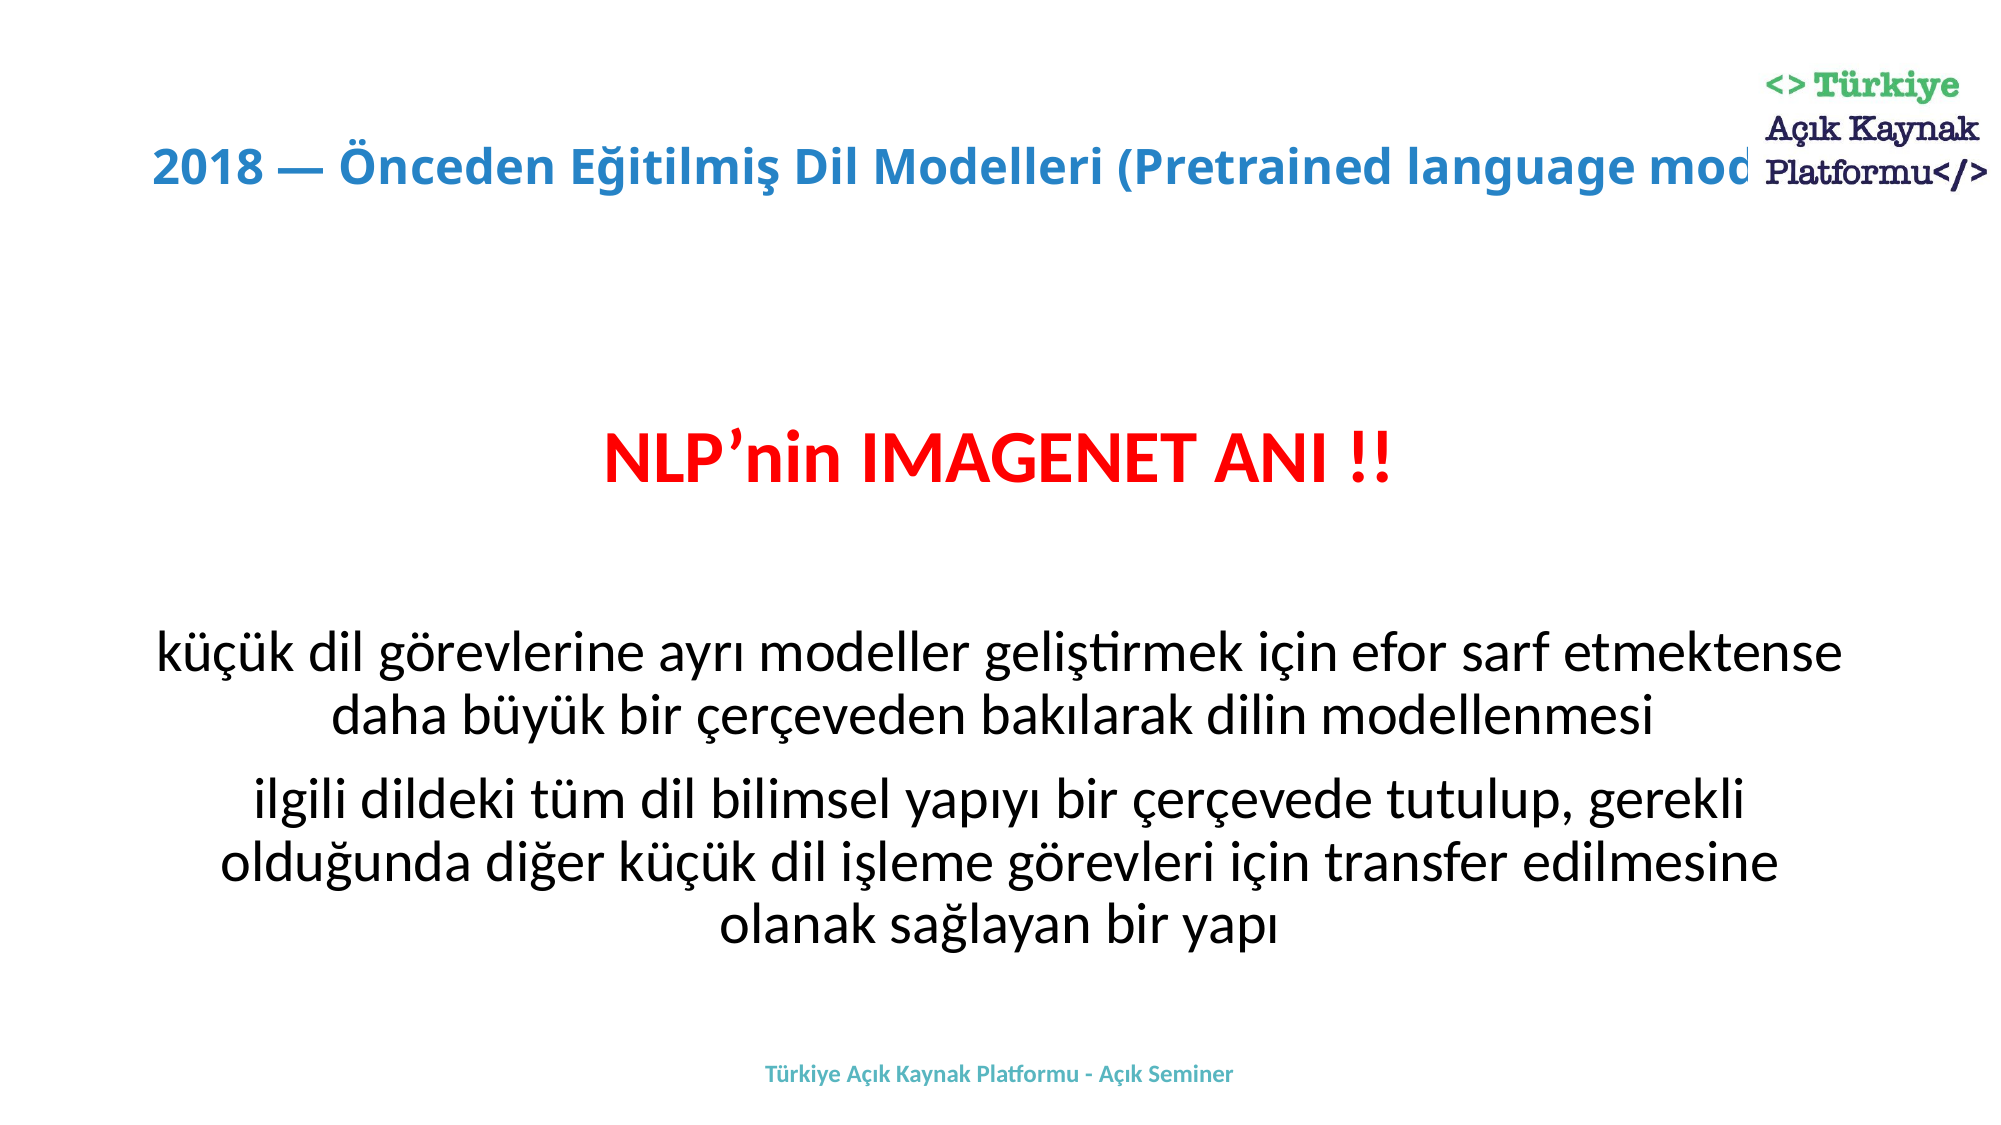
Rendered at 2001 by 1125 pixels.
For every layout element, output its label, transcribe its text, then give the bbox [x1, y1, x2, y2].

footer Türkiye Açık Kaynak Platformu - Açık Seminer [662, 1042, 1338, 1103]
title 2018 — Önceden Eğitilmiş Dil Modelleri (Pretrained language models) [137, 59, 1863, 278]
list NLP’nin IMAGENET ANI !! küçük dil görevlerine ayrı modeller geliştirmek için efor sarf etmektense daha büyük bir çerçeveden bakılarak dilin modellenmesi ilgili dildeki tüm dil bilimsel yapıyı bir çerçevede tutulup, gerekli olduğunda diğer küçük dil işleme görevleri için transfer edilmesine olanak sağlayan bir yapı [137, 299, 1863, 1014]
picture [1748, 2, 2000, 255]
